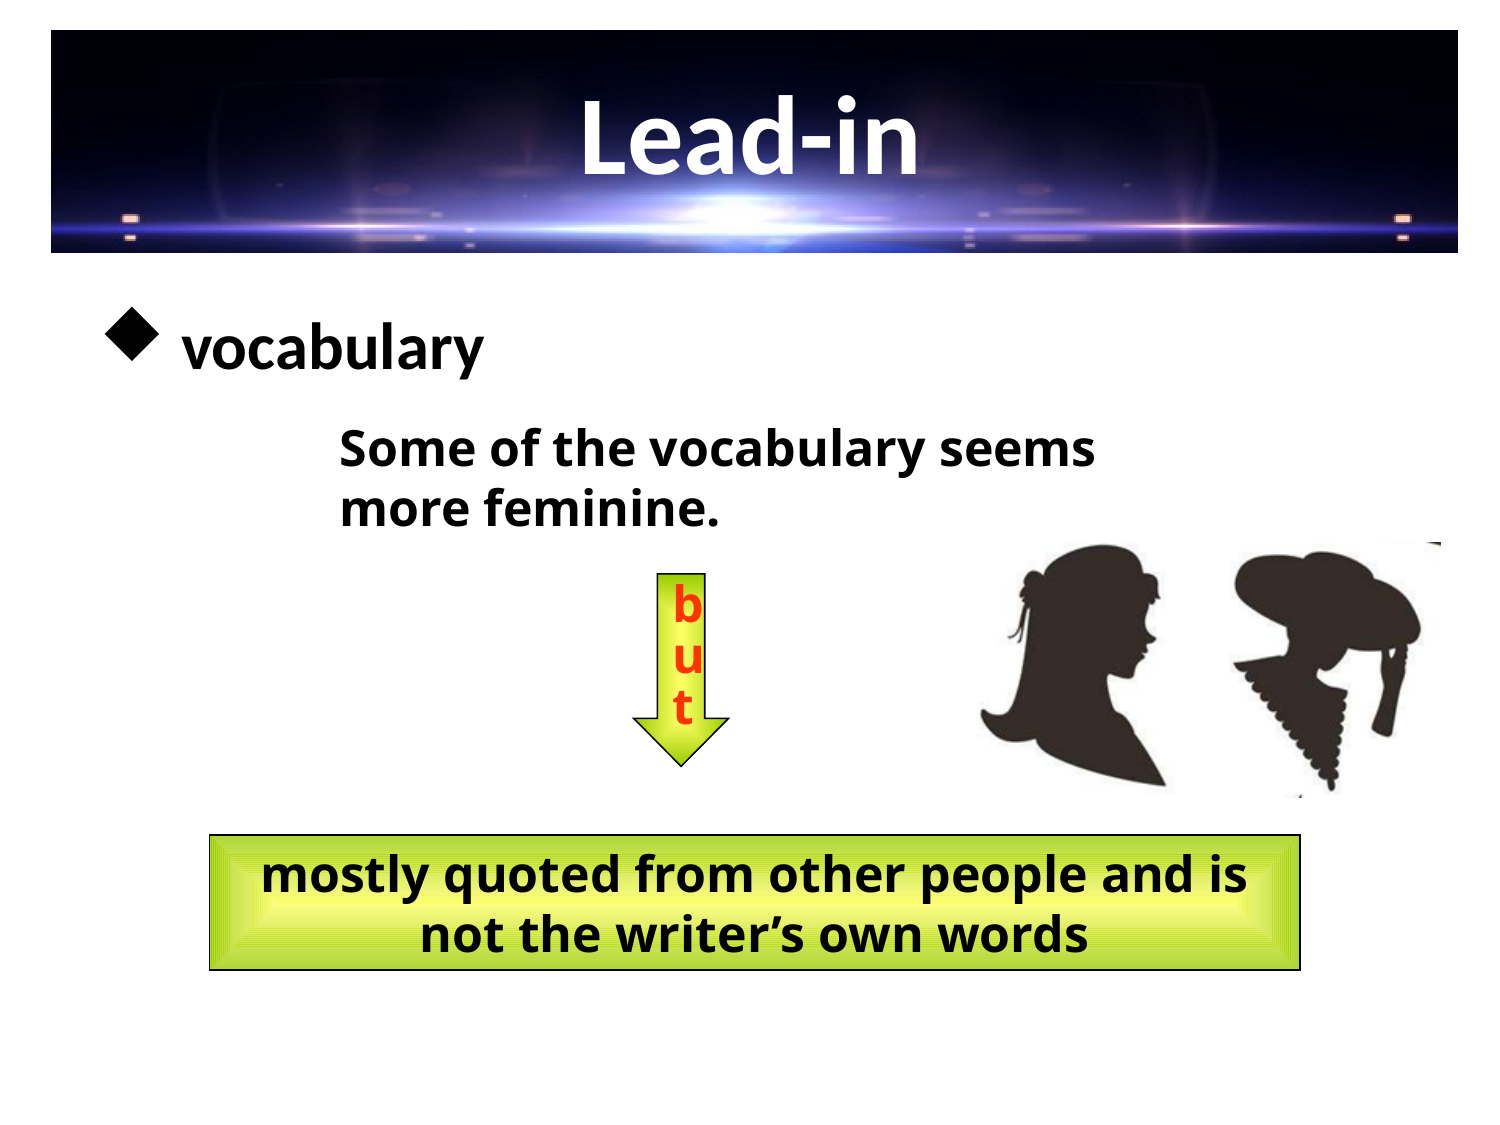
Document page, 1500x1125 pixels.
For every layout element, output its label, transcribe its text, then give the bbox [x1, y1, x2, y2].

picture [959, 542, 1442, 798]
picture [51, 30, 1458, 254]
text_box Some of the vocabulary seems more feminine. [324, 408, 1235, 544]
list vocabulary [84, 278, 1426, 397]
text_box but [633, 573, 729, 767]
text_box mostly quoted from other people and is not the writer’s own words [209, 835, 1300, 970]
